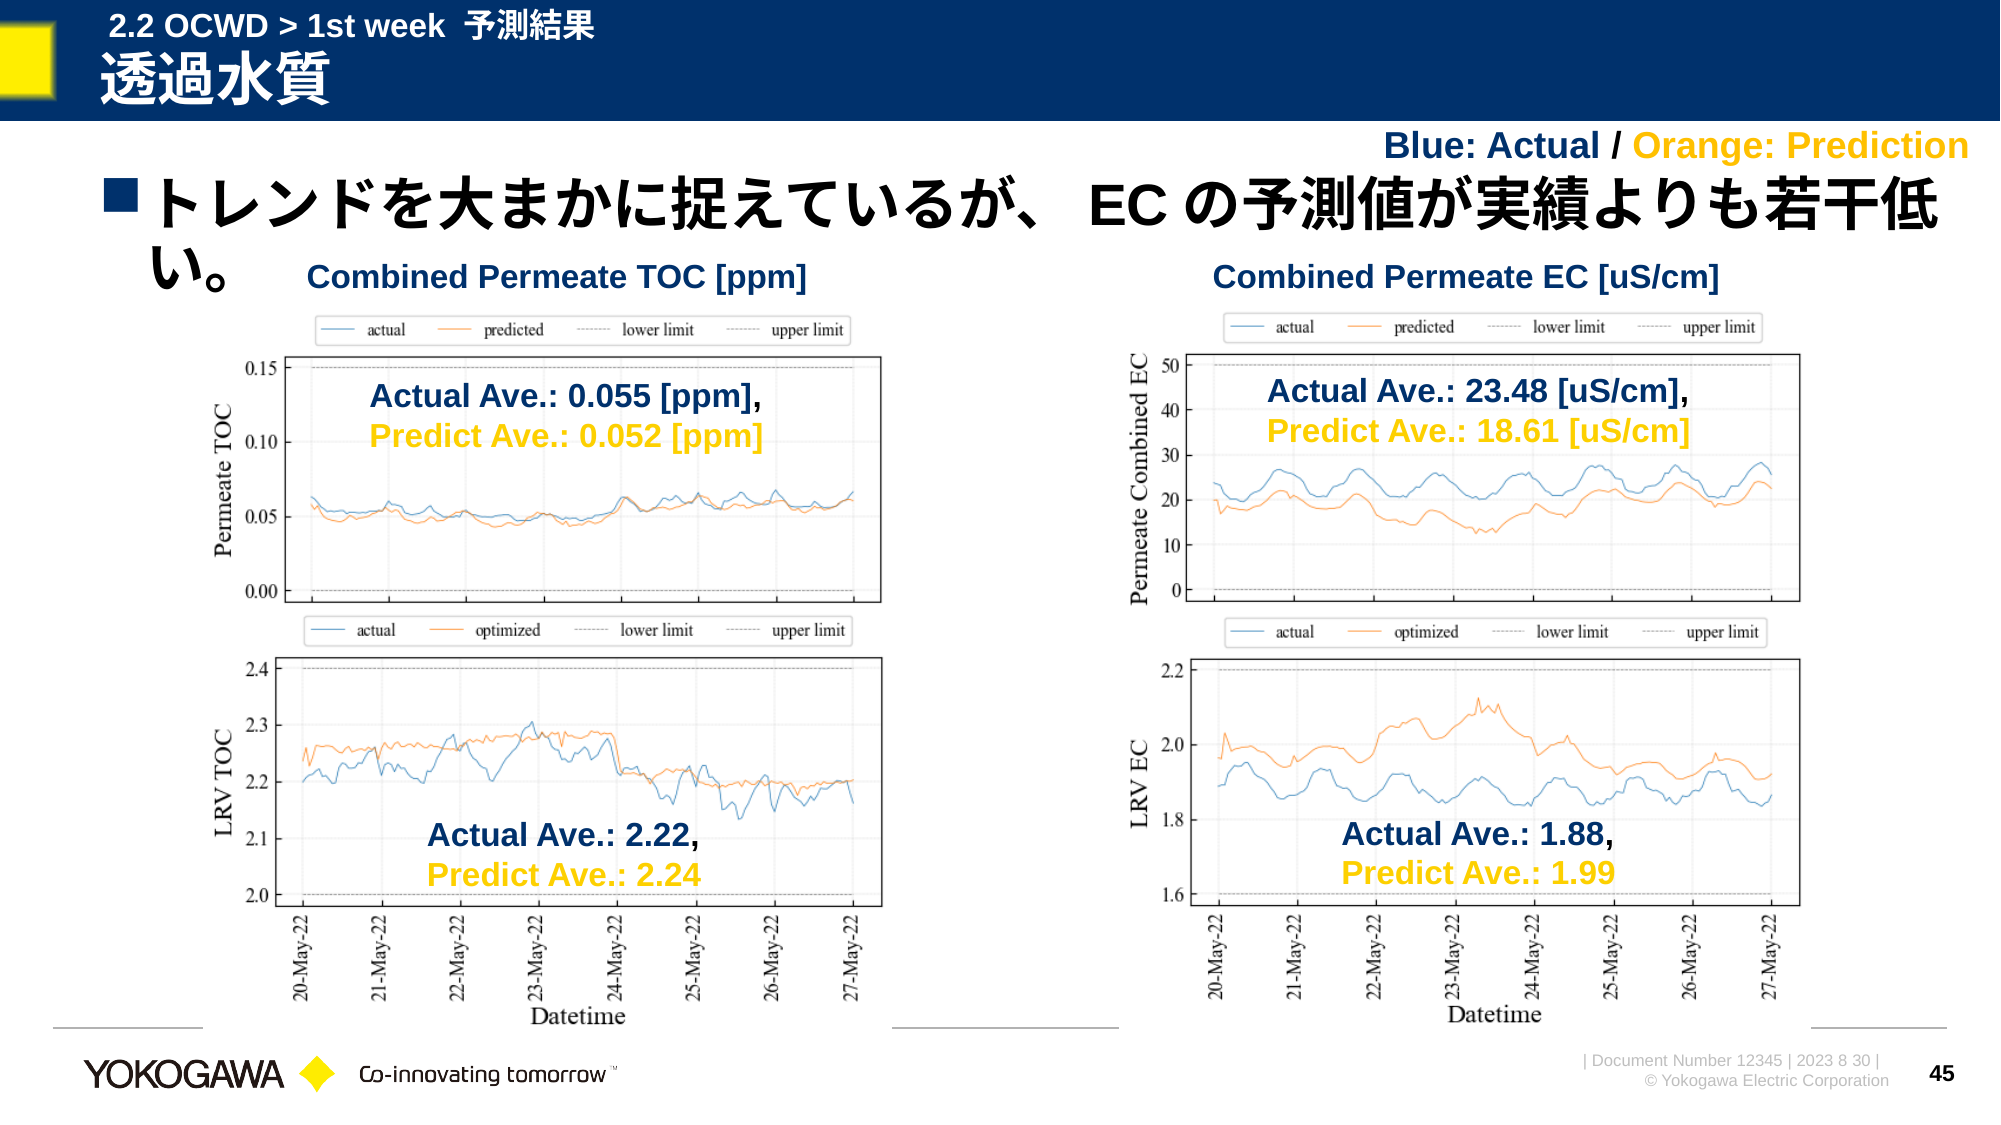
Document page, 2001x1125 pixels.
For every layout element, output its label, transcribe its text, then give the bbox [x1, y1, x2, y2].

text_box Combined Permeate EC [uS/cm] [1178, 247, 1755, 301]
title 透過水質 [84, 39, 1955, 125]
picture [1119, 301, 1811, 1040]
picture [203, 304, 892, 1042]
slide_number 45 [1904, 1042, 1970, 1103]
picture [0, 6, 69, 115]
text_box Blue: Actual / Orange: Prediction [1368, 113, 2000, 174]
picture [83, 1055, 617, 1093]
text_box トレンドを大まかに捉えているが、ECの予測値が実績よりも若干低い。 [84, 167, 1970, 257]
text_box 2.2 OCWD > 1st week 予測結果 [93, 0, 698, 52]
text_box Combined Permeate TOC [ppm] [272, 247, 843, 303]
